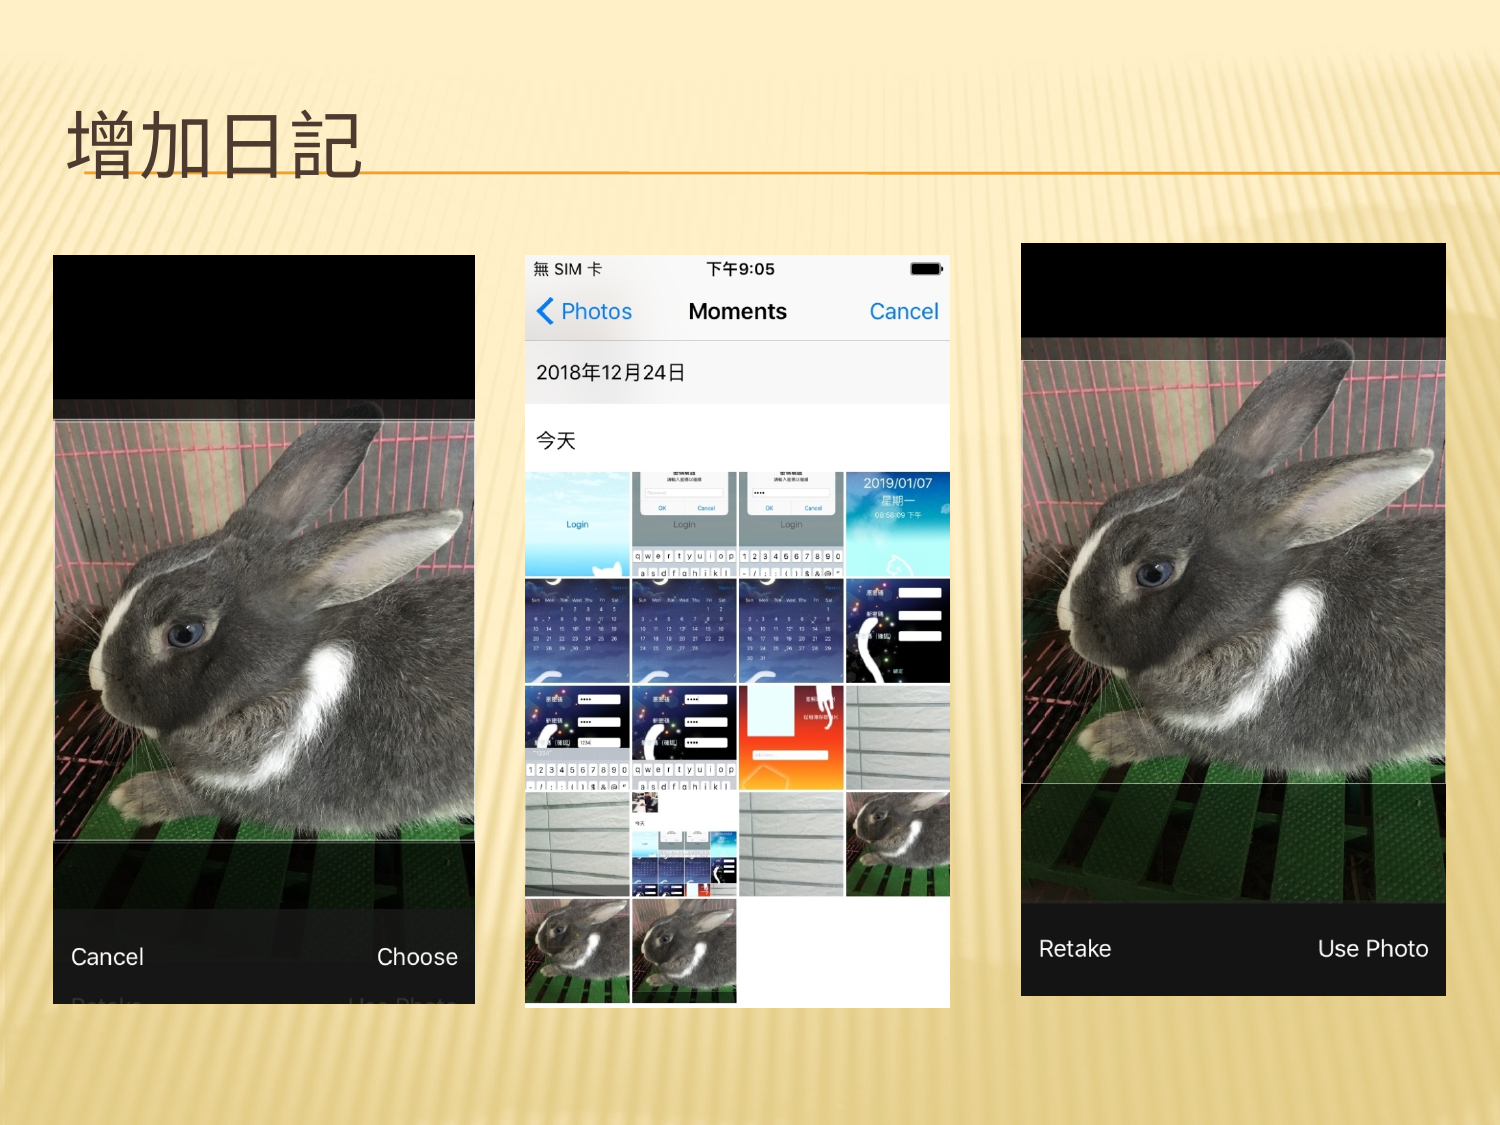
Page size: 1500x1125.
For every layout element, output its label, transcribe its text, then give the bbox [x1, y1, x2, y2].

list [52, 254, 475, 1004]
title 增加日記 [50, 75, 1475, 213]
picture [1021, 243, 1446, 997]
picture [525, 254, 950, 1009]
